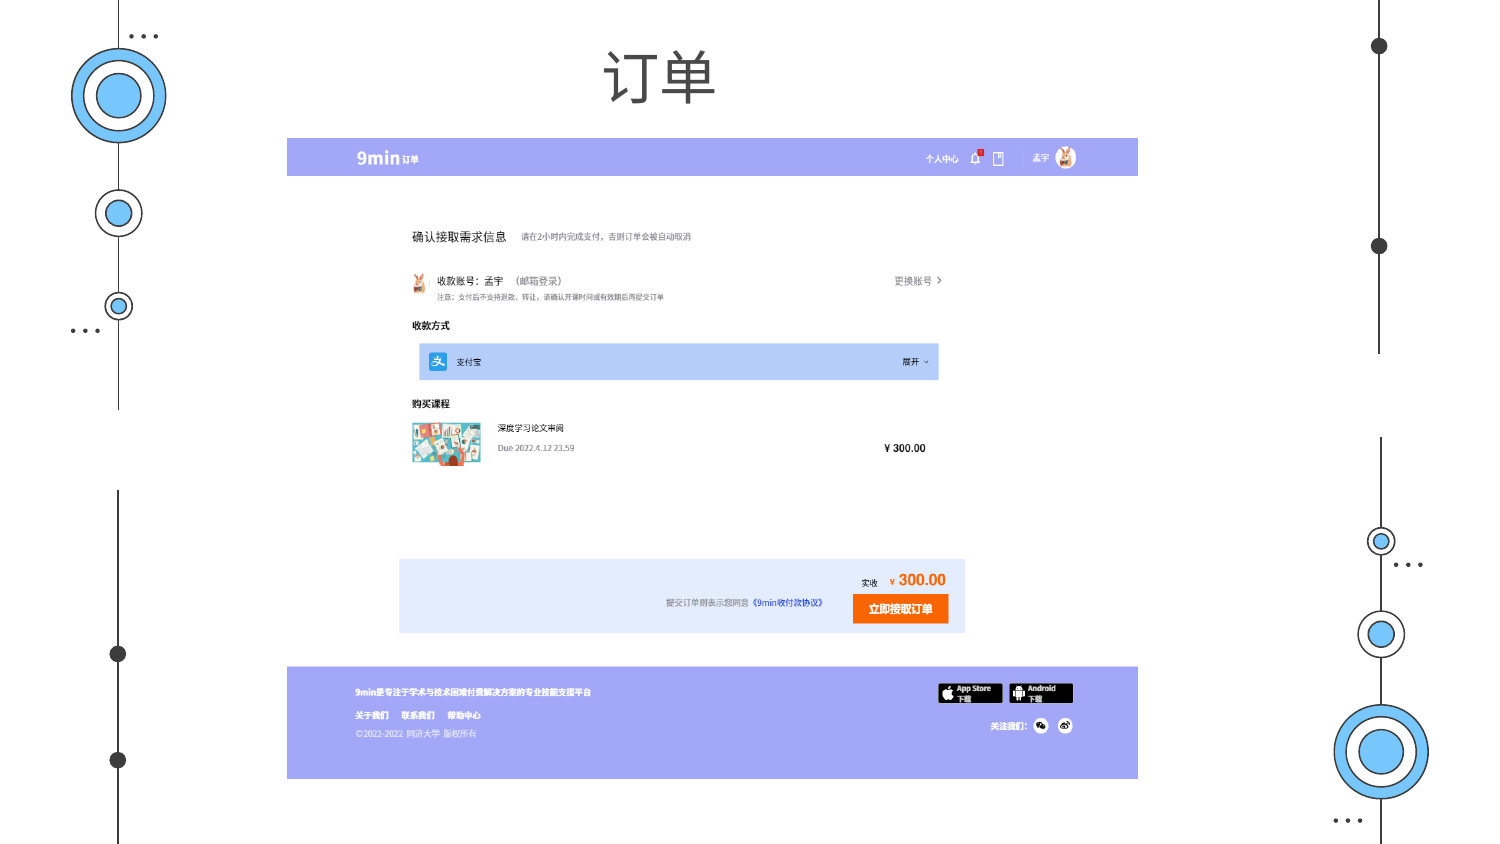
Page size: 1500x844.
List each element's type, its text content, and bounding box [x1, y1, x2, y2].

text_box 订单 [208, 25, 1111, 120]
picture [287, 137, 1138, 779]
